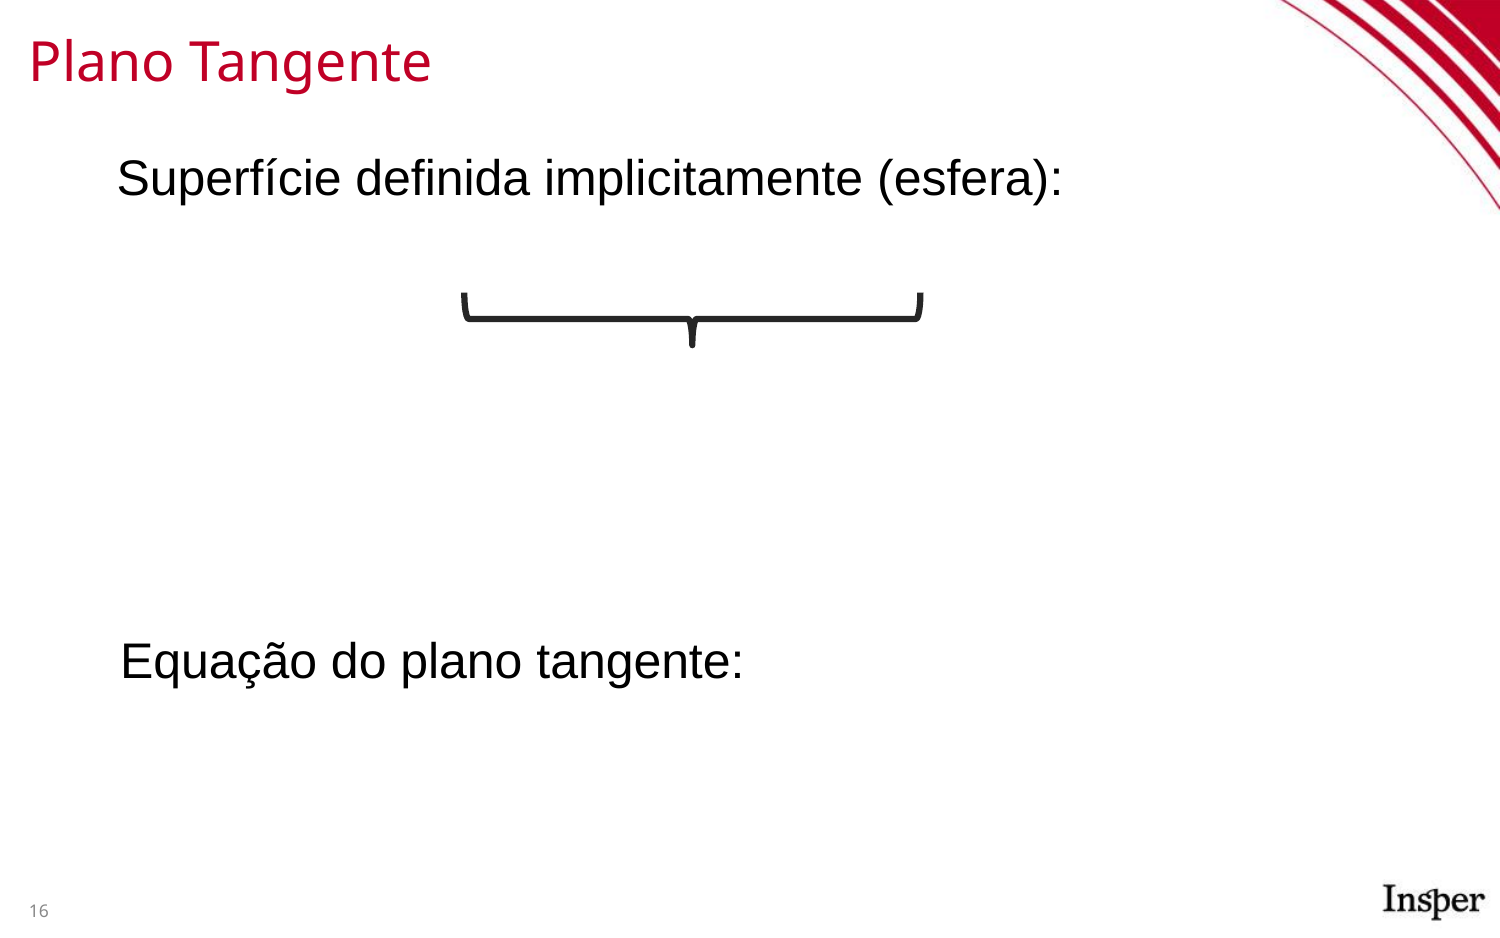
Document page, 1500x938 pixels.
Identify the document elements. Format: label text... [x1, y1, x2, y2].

text_box [463, 292, 922, 346]
list Superfície definida implicitamente (esfera): [64, 137, 1447, 876]
title Plano Tangente [13, 18, 1397, 104]
picture [249, 0, 1500, 938]
slide_number 16 [0, 887, 78, 938]
